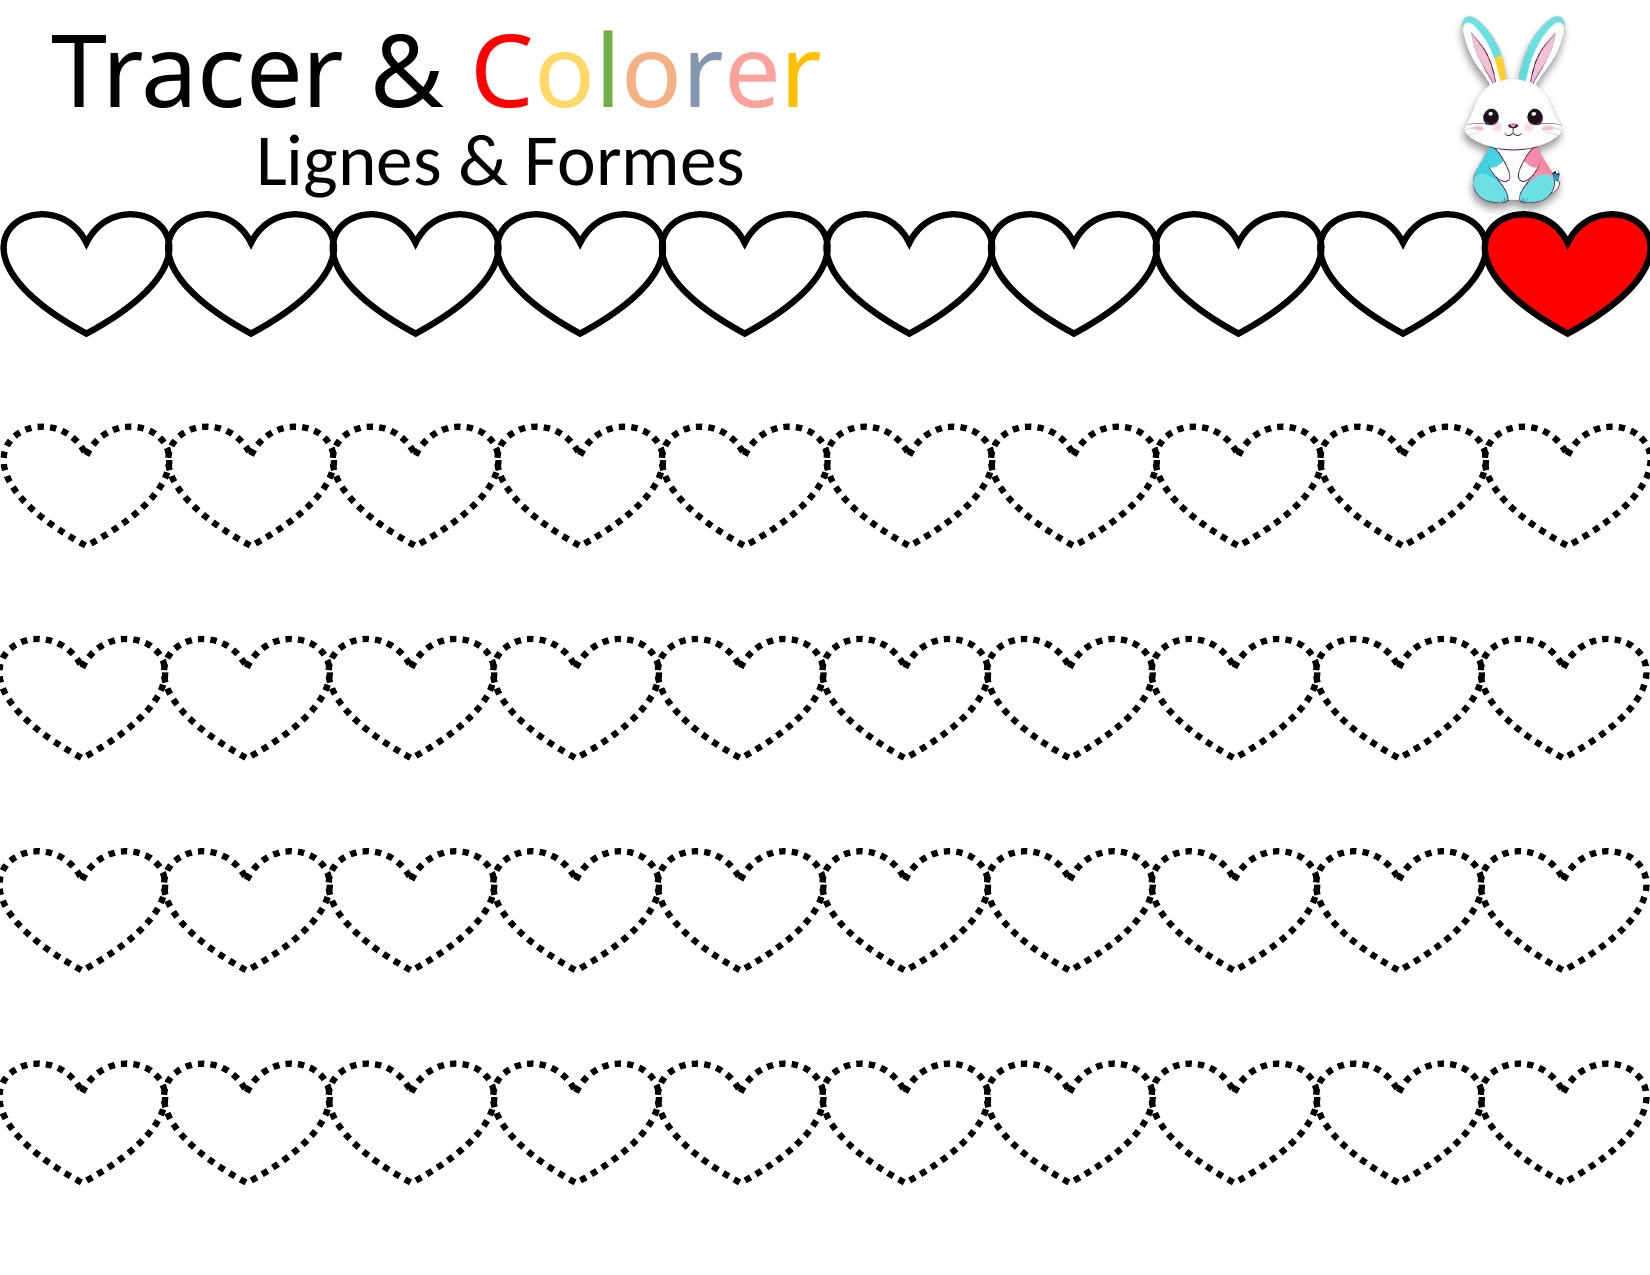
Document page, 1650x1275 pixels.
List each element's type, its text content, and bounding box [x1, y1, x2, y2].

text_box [0, 636, 1647, 759]
text_box Lignes & Formes [116, 135, 886, 208]
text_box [0, 1061, 1647, 1184]
text_box Tracer & Colorer [36, 0, 1000, 135]
picture [1402, 0, 1623, 220]
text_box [0, 849, 1647, 972]
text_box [3, 212, 1650, 335]
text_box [3, 424, 1650, 547]
